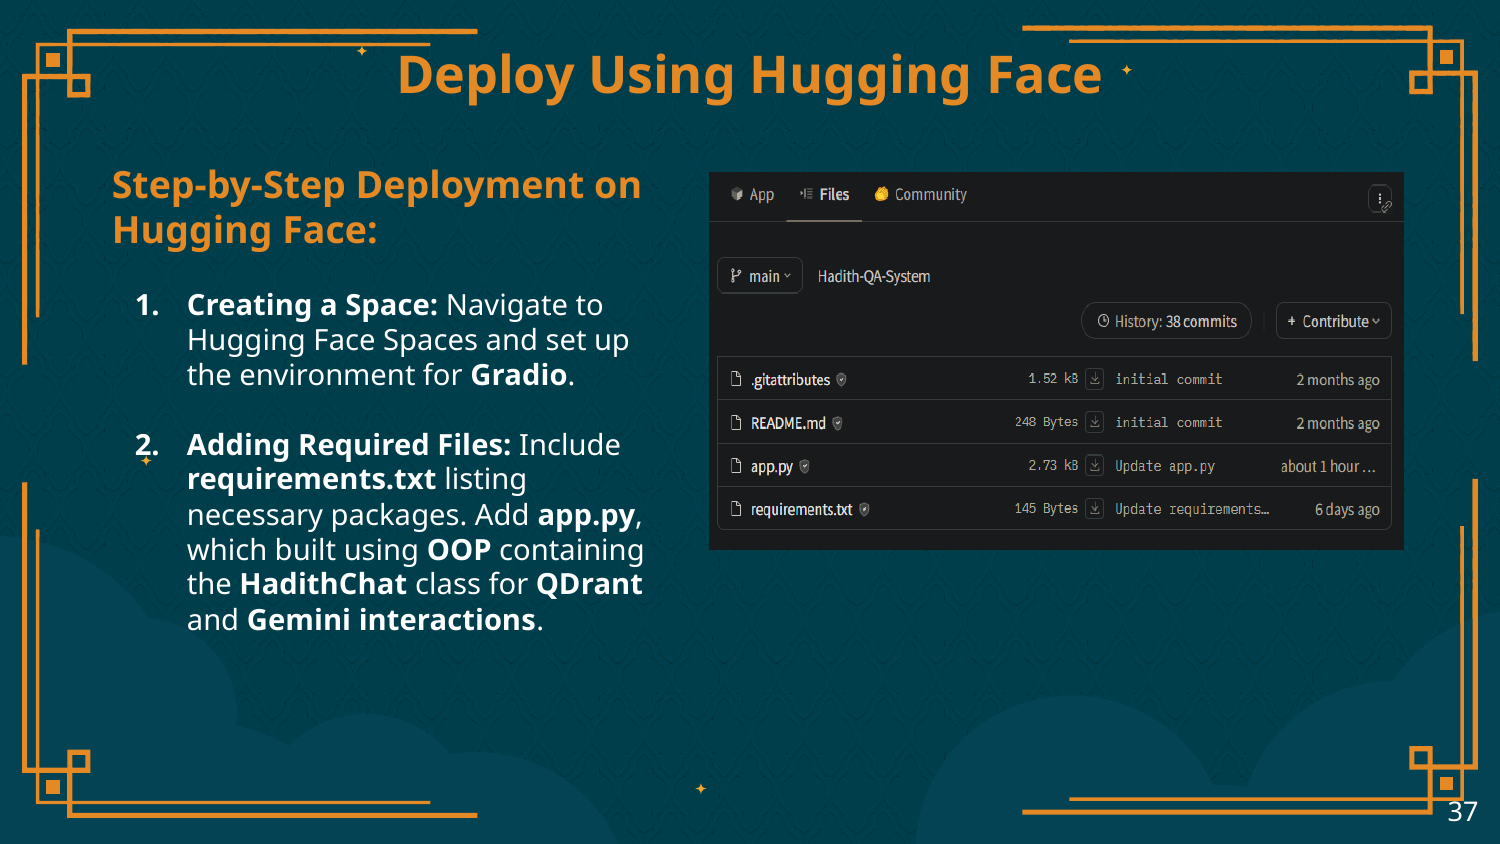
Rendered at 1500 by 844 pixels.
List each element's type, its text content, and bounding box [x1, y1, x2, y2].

text_box Step-by-Step Deployment on Hugging Face: Creating a Space: Navigate to Hugging Face Spaces and set up the environment for Gradio. Adding Required Files: Include requirements.txt listing necessary packages. Add app.py, which built using OOP containing the HadithChat class for QDrant and Gemini interactions. [96, 146, 674, 749]
slide_number ‹#› [1403, 779, 1494, 844]
picture [707, 172, 1405, 551]
title Deploy Using Hugging Face [330, 41, 1170, 123]
